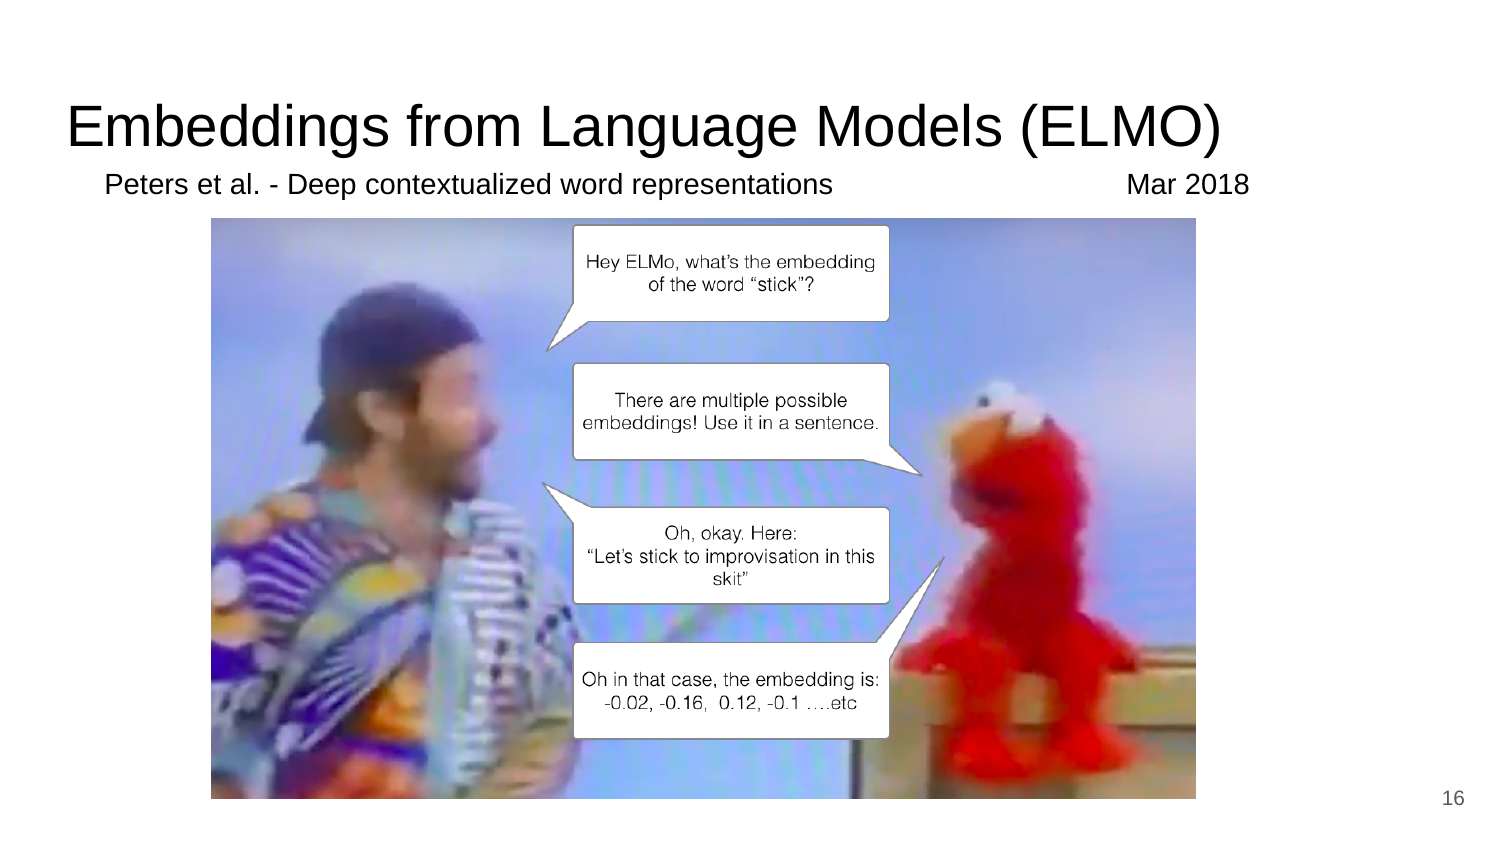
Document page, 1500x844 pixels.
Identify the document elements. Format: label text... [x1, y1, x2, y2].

text_box Peters et al. - Deep contextualized word representations Mar 2018 [89, 141, 1369, 192]
picture [210, 218, 1196, 799]
slide_number 16 [1389, 764, 1480, 830]
title Embeddings from Language Models (ELMO) [51, 72, 1449, 167]
